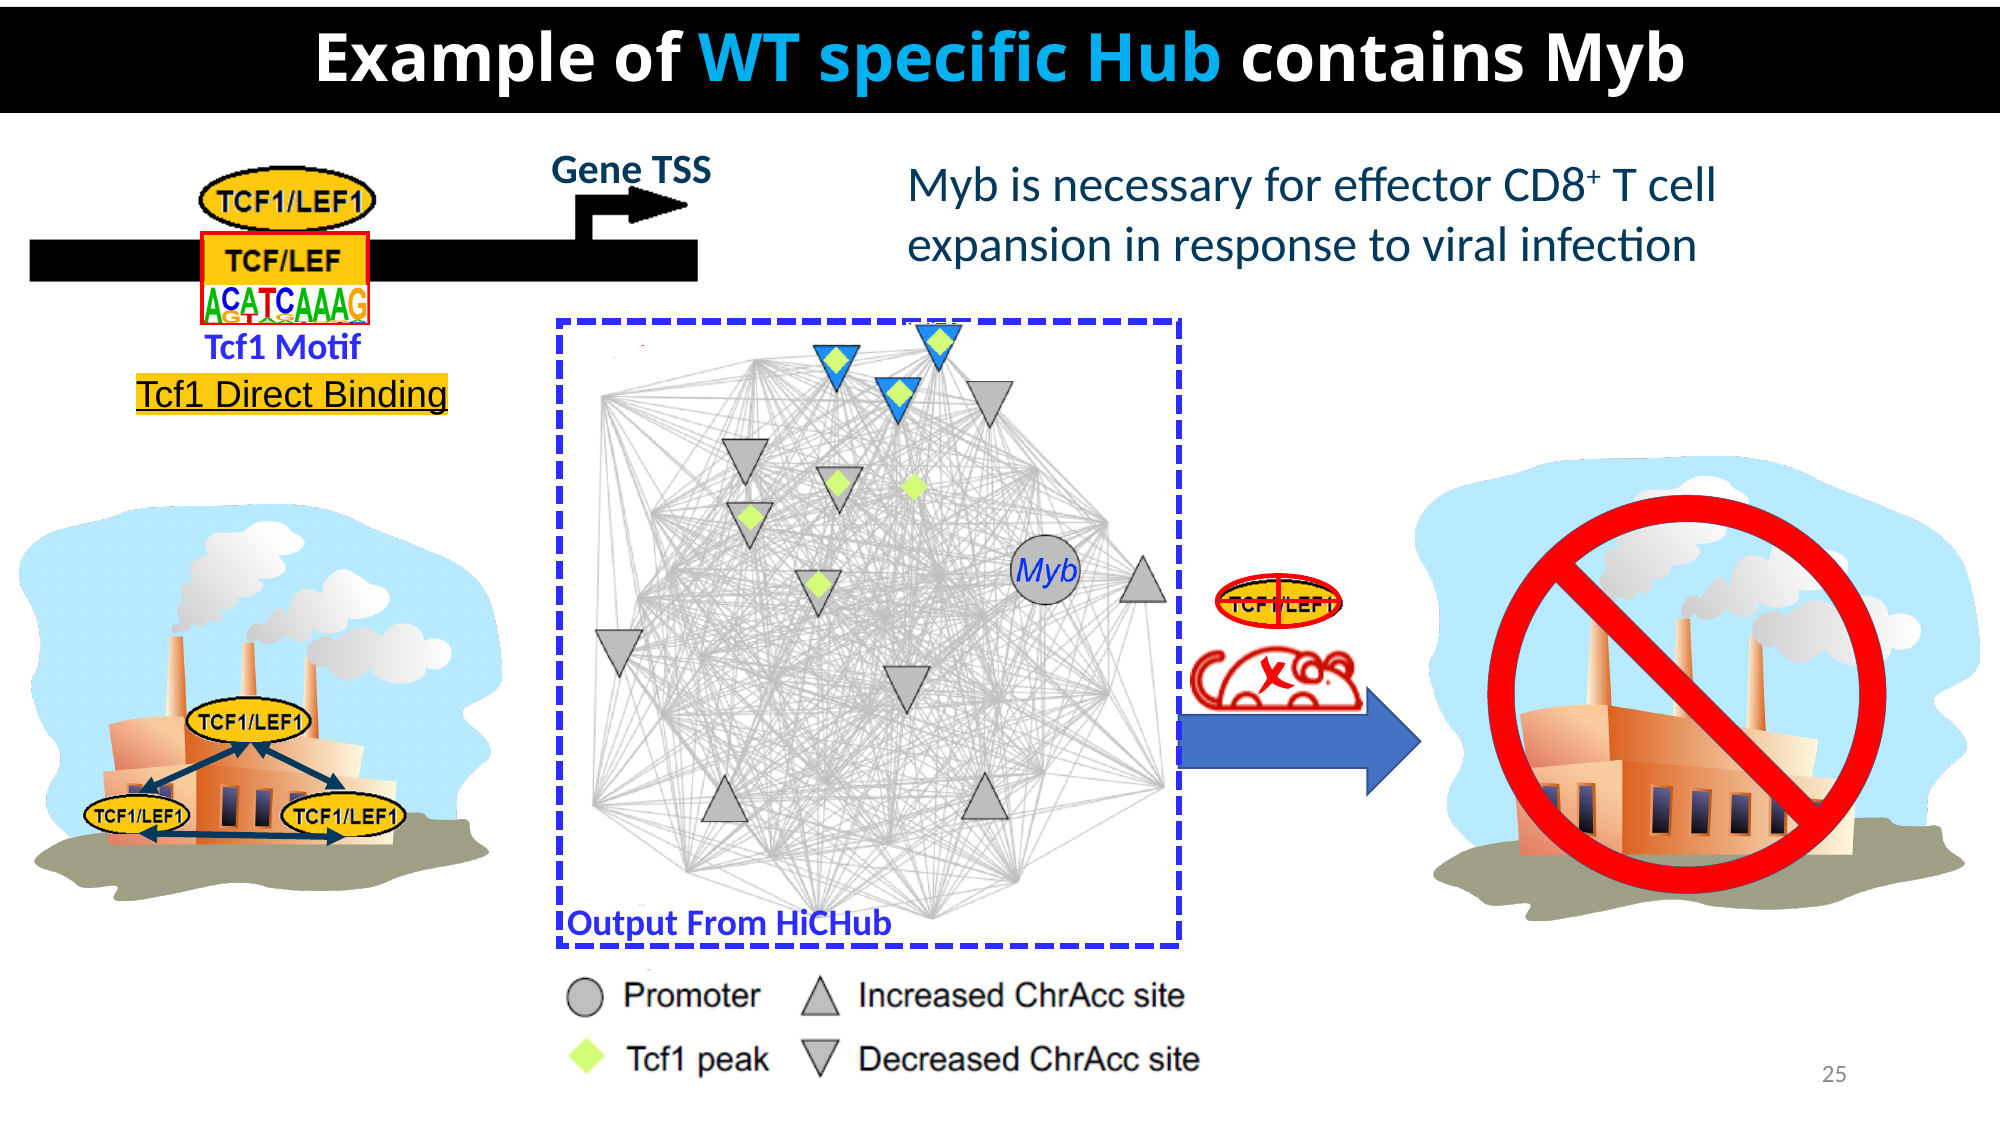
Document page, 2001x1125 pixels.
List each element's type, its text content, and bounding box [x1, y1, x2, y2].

picture [1177, 634, 1378, 729]
slide_number 25 [1412, 1042, 1863, 1103]
text_box Myb is necessary for effector CD8+ T cell expansion in response to viral infection [892, 144, 2000, 279]
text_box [4, 134, 853, 423]
text_box Example of WT specific Hub contains Myb [0, 6, 2000, 113]
text_box [1288, 697, 1415, 797]
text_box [559, 285, 1288, 1083]
text_box Output From HiCHub [552, 890, 559, 951]
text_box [1415, 456, 1980, 921]
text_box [19, 504, 502, 901]
picture [1203, 577, 1360, 625]
